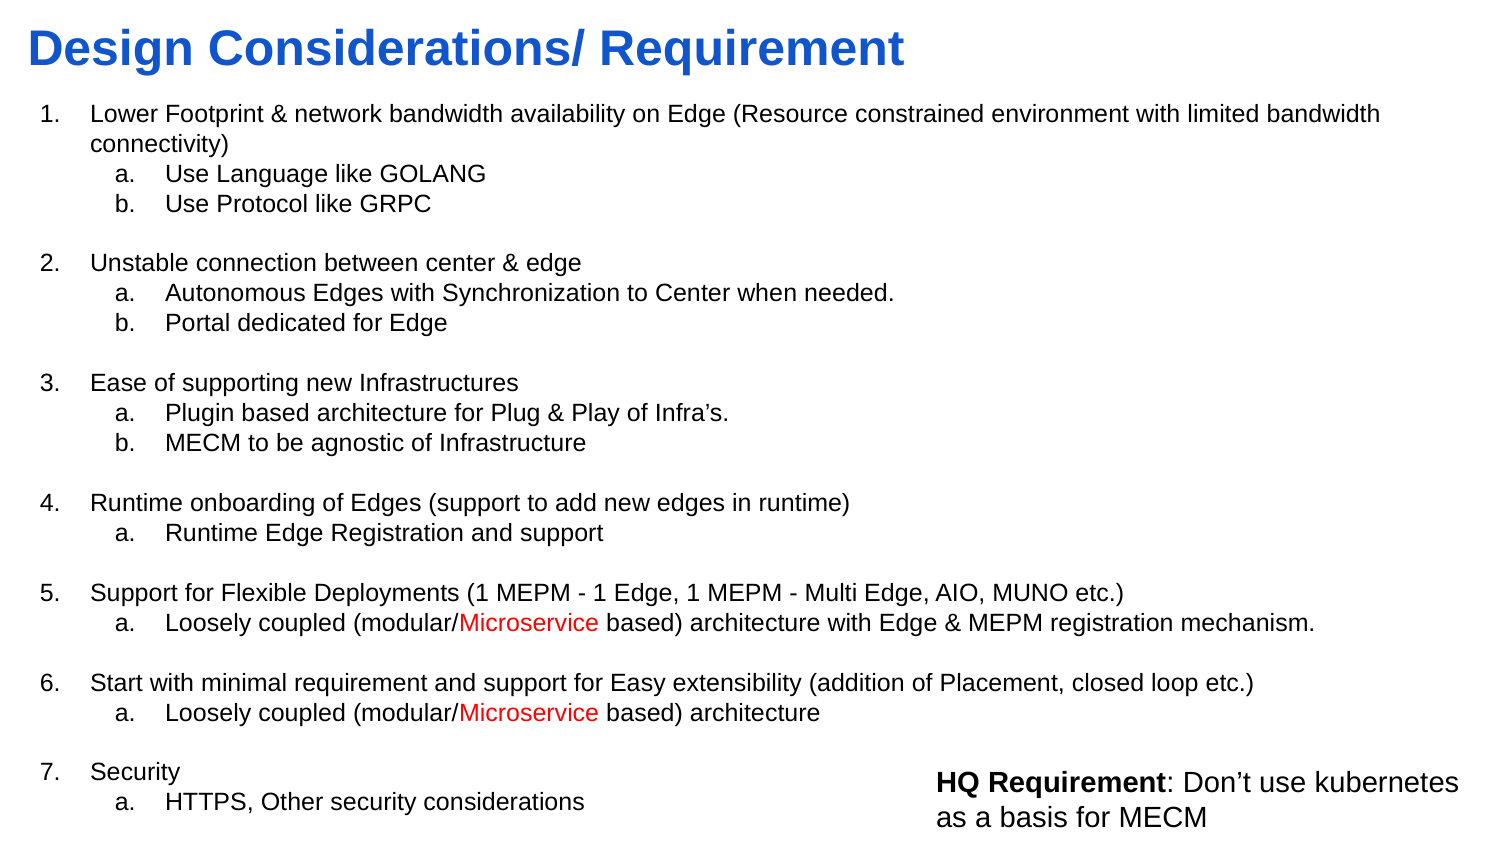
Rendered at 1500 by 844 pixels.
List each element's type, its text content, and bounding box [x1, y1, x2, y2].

text_box Lower Footprint & network bandwidth availability on Edge (Resource constrained environment with limited bandwidth connectivity) Use Language like GOLANG Use Protocol like GRPC Unstable connection between center & edge Autonomous Edges with Synchronization to Center when needed. Portal dedicated for Edge Ease of supporting new Infrastructures Plugin based architecture for Plug & Play of Infra’s. MECM to be agnostic of Infrastructure Runtime onboarding of Edges (support to add new edges in runtime) Runtime Edge Registration and support Support for Flexible Deployments (1 MEPM - 1 Edge, 1 MEPM - Multi Edge, AIO, MUNO etc.) Loosely coupled (modular/Microservice based) architecture with Edge & MEPM registration mechanism. Start with minimal requirement and support for Easy extensibility (addition of Placement, closed loop etc.) Loosely coupled (modular/Microservice based) architecture Security HTTPS, Other security considerations [0, 82, 1500, 831]
text_box HQ Requirement: Don’t use kubernetes as a basis for MECM [920, 747, 1481, 844]
text_box Design Considerations/ Requirement [12, 0, 1413, 82]
